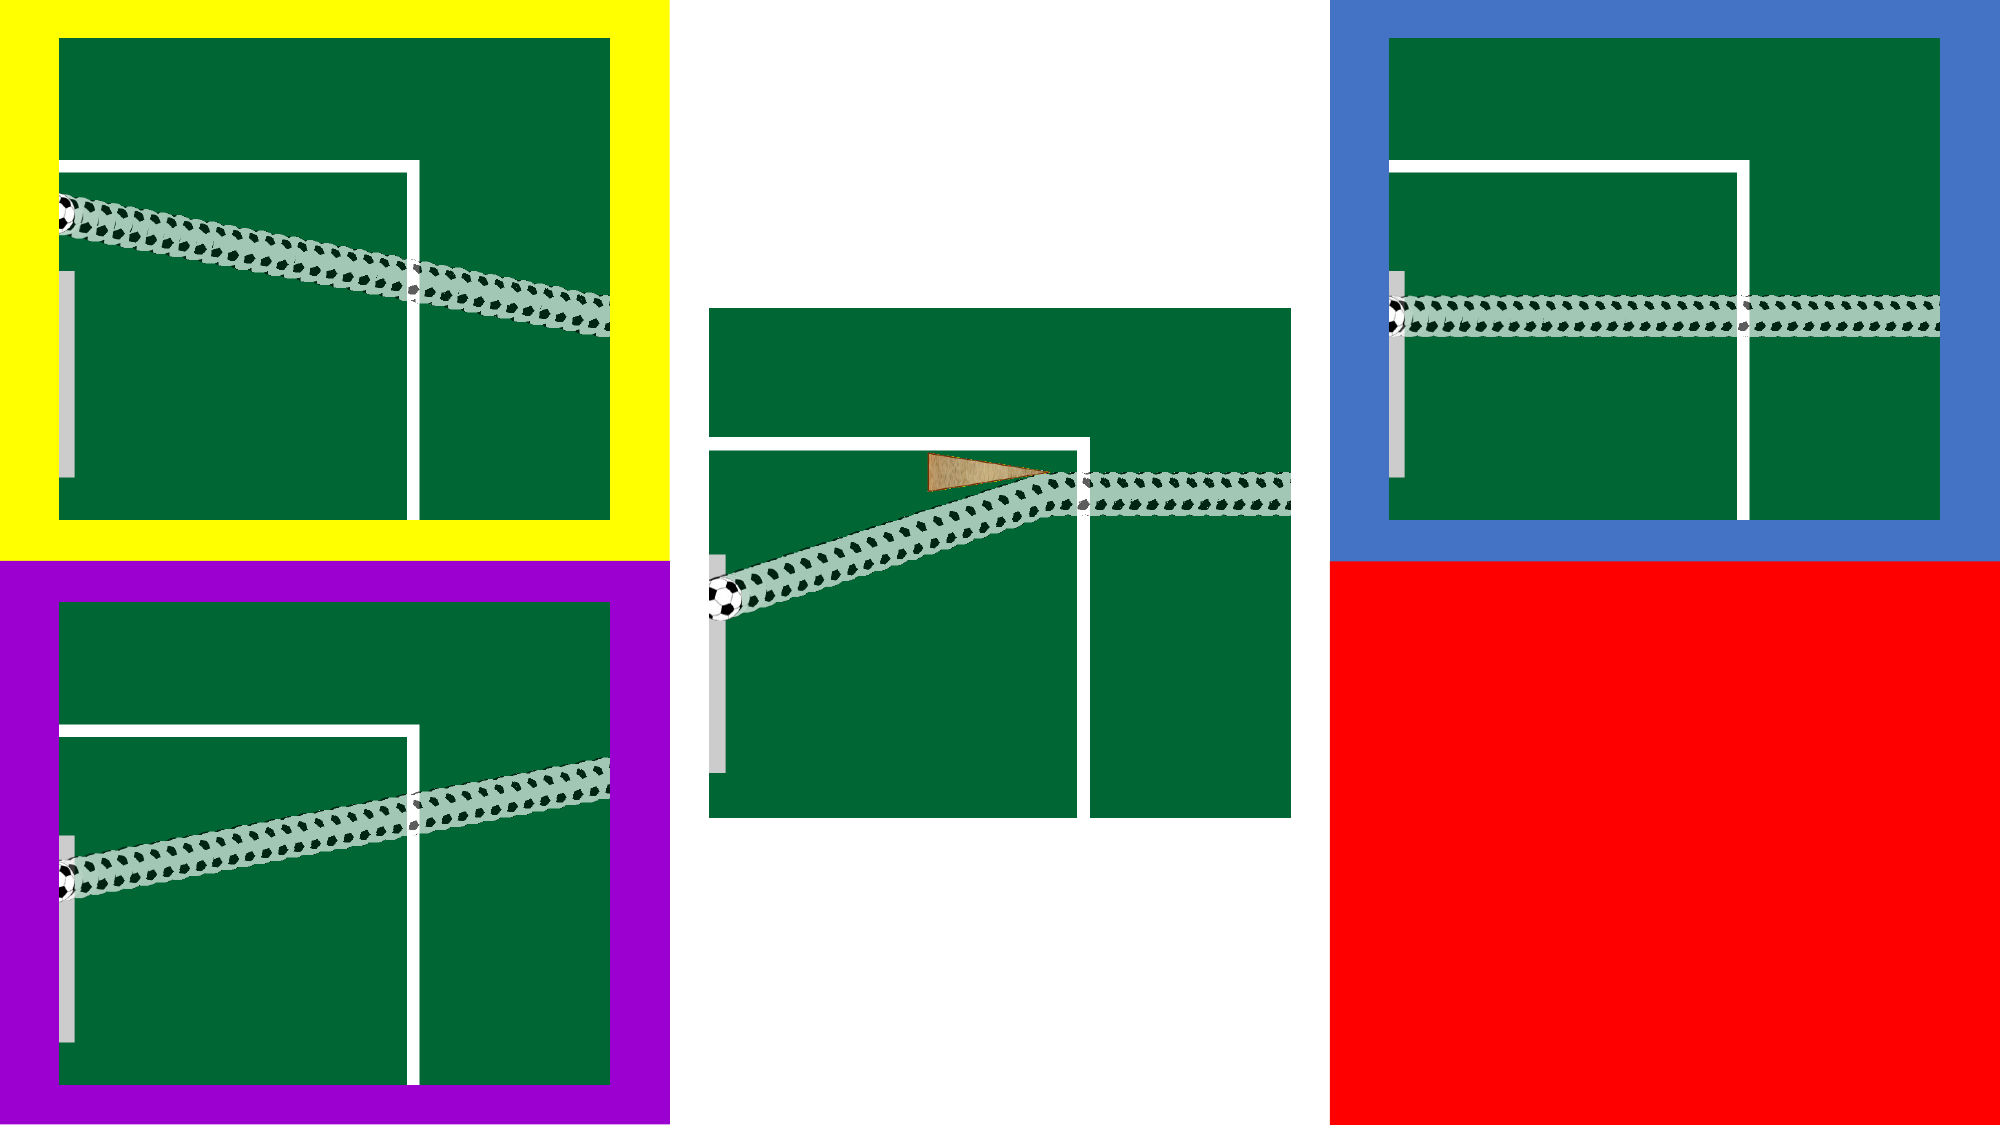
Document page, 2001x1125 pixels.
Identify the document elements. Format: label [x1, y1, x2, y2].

picture [1389, 38, 1940, 520]
text_box [0, 560, 670, 1125]
text_box [1329, 561, 2000, 1125]
text_box [0, 0, 670, 560]
picture [709, 308, 1291, 818]
picture [59, 602, 610, 1085]
text_box [1330, 0, 2000, 561]
picture [59, 38, 610, 520]
